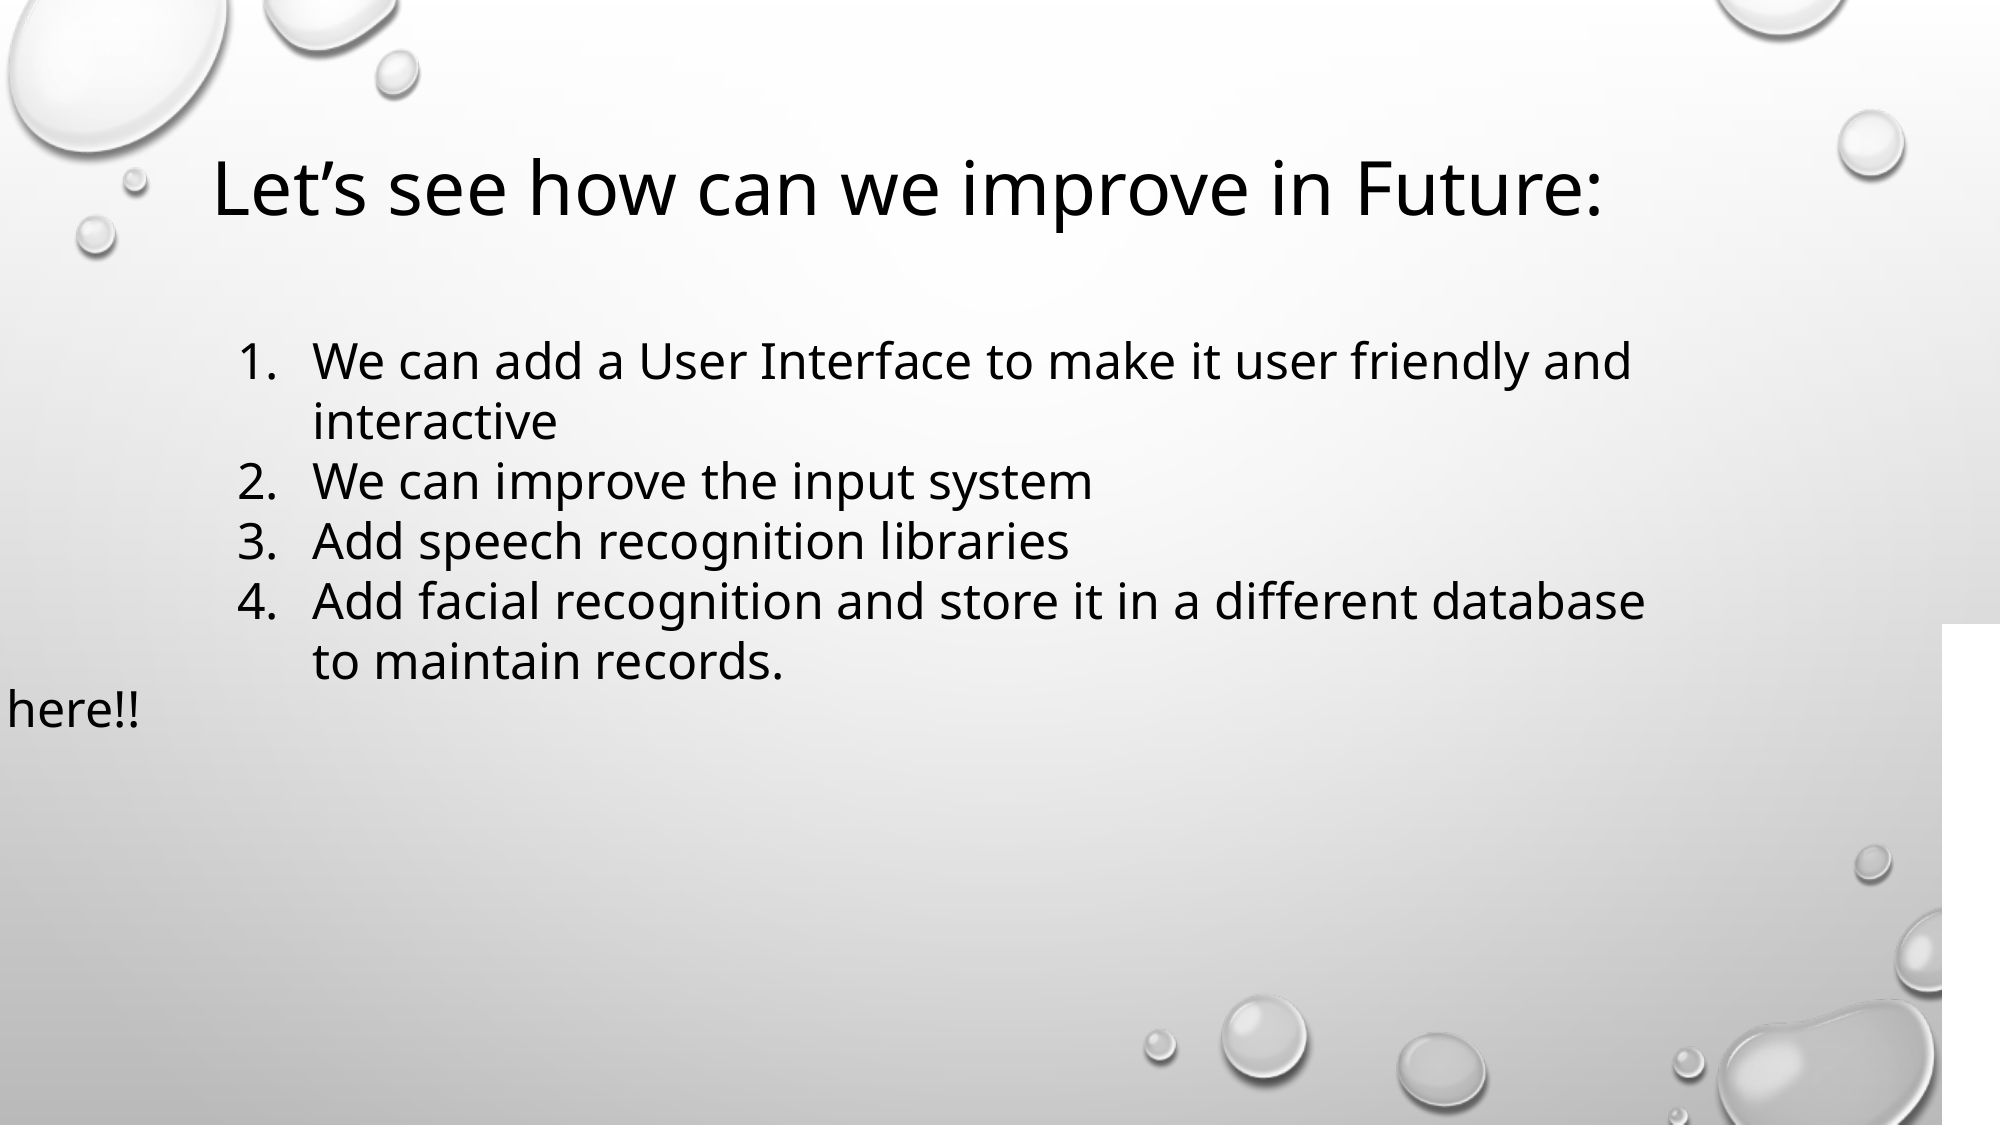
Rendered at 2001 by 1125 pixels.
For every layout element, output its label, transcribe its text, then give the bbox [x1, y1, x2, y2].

picture [0, 0, 2000, 1125]
text_box Let’s see how can we improve in Future: [196, 133, 1785, 239]
text_box We can add a User Interface to make it user friendly and interactive We can improve the input system Add speech recognition libraries Add facial recognition and store it in a different database to maintain records. [222, 321, 1710, 697]
text_box The Training and Model fitting is completed here!! [0, 670, 298, 746]
